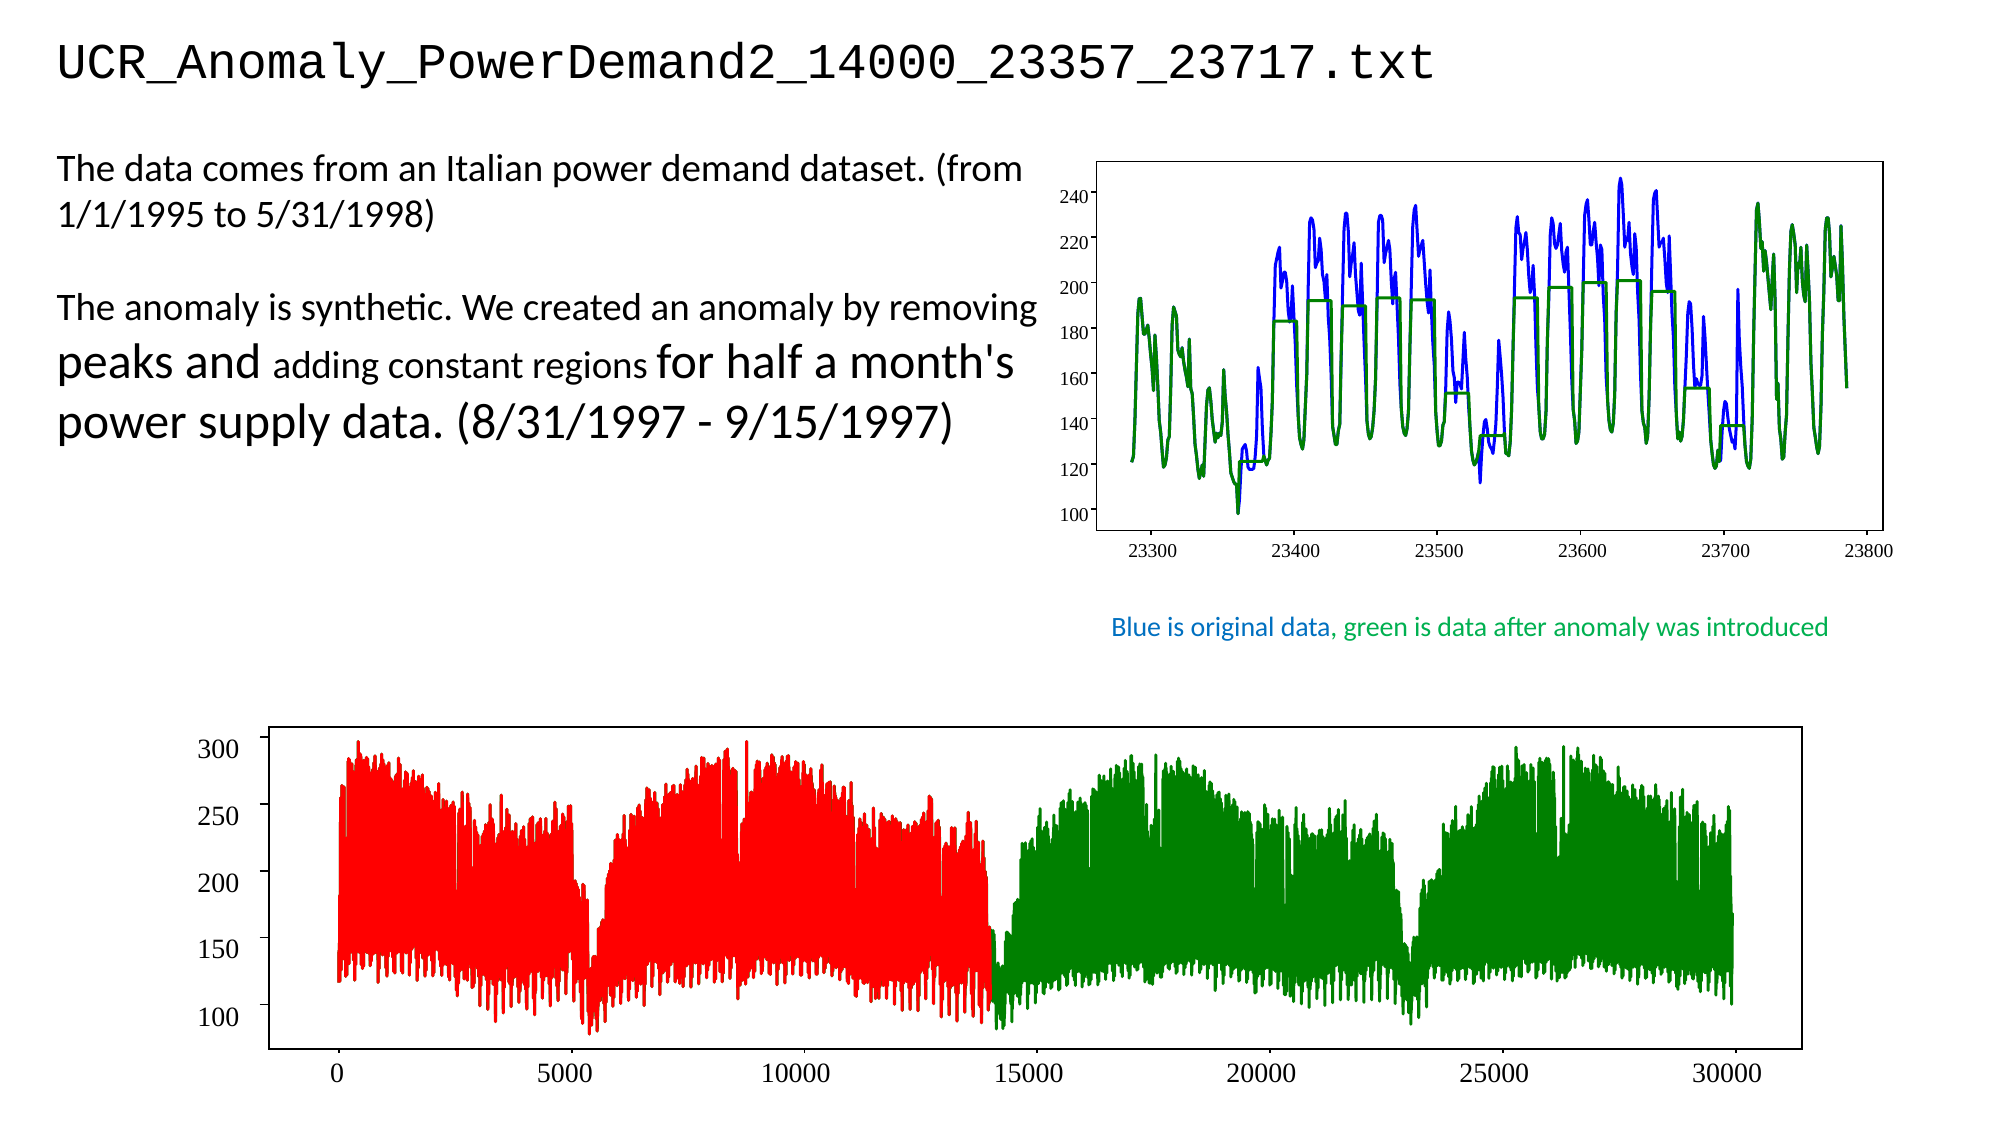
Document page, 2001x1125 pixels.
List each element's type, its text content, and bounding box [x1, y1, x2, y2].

text_box UCR_Anomaly_PowerDemand2_14000_23357_23717.txt [41, 21, 1654, 158]
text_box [969, 103, 1985, 584]
text_box The data comes from an Italian power demand dataset. (from 1/1/1995 to 5/31/1998) The anomaly is synthetic. We created an anomaly by removing peaks and adding constant regions for half a month's power supply data. (8/31/1997 - 9/15/1997) [41, 158, 969, 513]
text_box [21, 676, 2000, 1095]
text_box Blue is original data, green is data after anomaly was introduced [1091, 598, 1926, 676]
